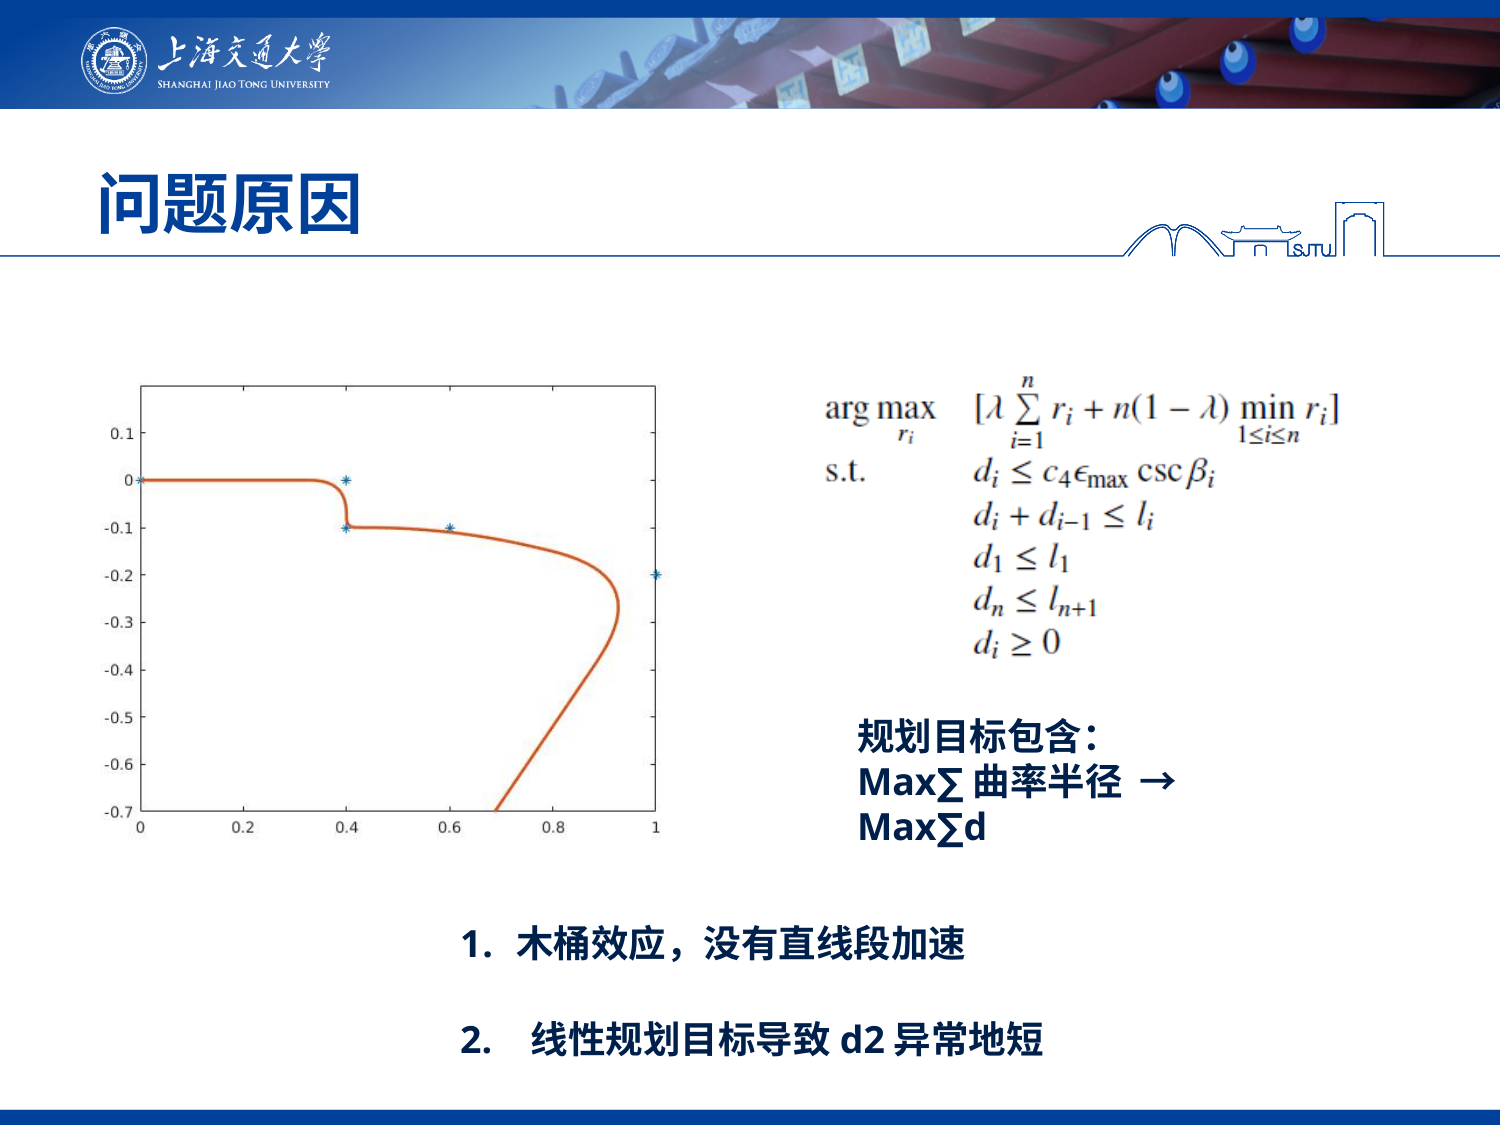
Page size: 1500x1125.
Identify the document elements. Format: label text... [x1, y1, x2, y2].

text_box 规划目标包含： Max∑曲率半径 → Max∑d [842, 706, 1325, 856]
title 问题原因 [81, 159, 1455, 254]
picture [796, 361, 1372, 676]
picture [54, 346, 719, 870]
text_box 2. 线性规划目标导致d2异常地短 [445, 985, 1171, 1069]
picture [0, 18, 1500, 109]
text_box 木桶效应，没有直线段加速 [445, 889, 1171, 972]
